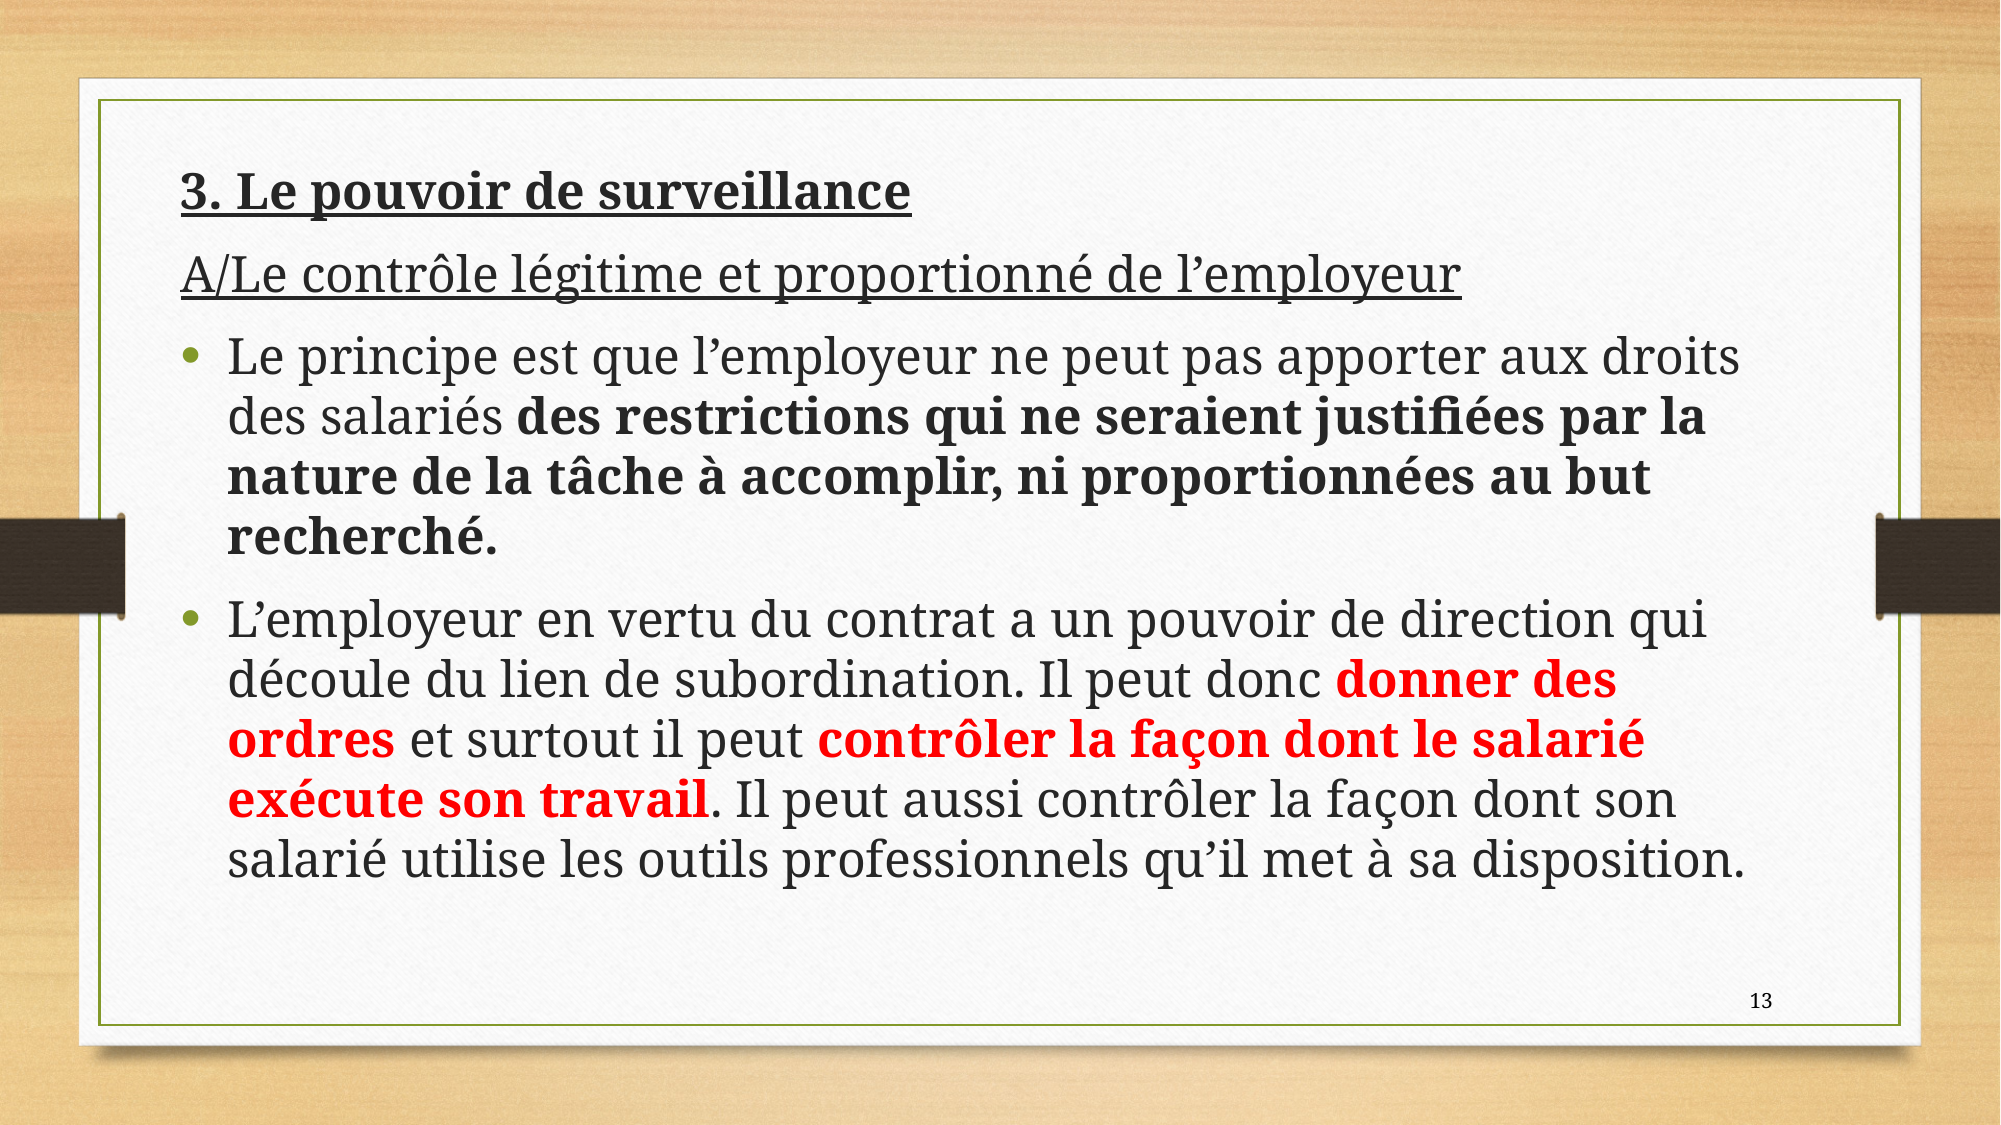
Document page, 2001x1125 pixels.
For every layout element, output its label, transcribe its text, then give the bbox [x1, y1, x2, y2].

slide_number 13 [1698, 979, 1788, 1025]
picture [0, 0, 2001, 1125]
list 3. Le pouvoir de surveillance A/Le contrôle légitime et proportionné de l’employeur Le principe est que l’employeur ne peut pas apporter aux droits des salariés des restrictions qui ne seraient justifiées par la nature de la tâche à accomplir, ni proportionnées au but recherché. L’employeur en vertu du contrat a un pouvoir de direction qui découle du lien de subordination. Il peut donc donner des ordres et surtout il peut contrôler la façon dont le salarié exécute son travail. Il peut aussi contrôler la façon dont son salarié utilise les outils professionnels qu’il met à sa disposition. [165, 152, 1808, 969]
